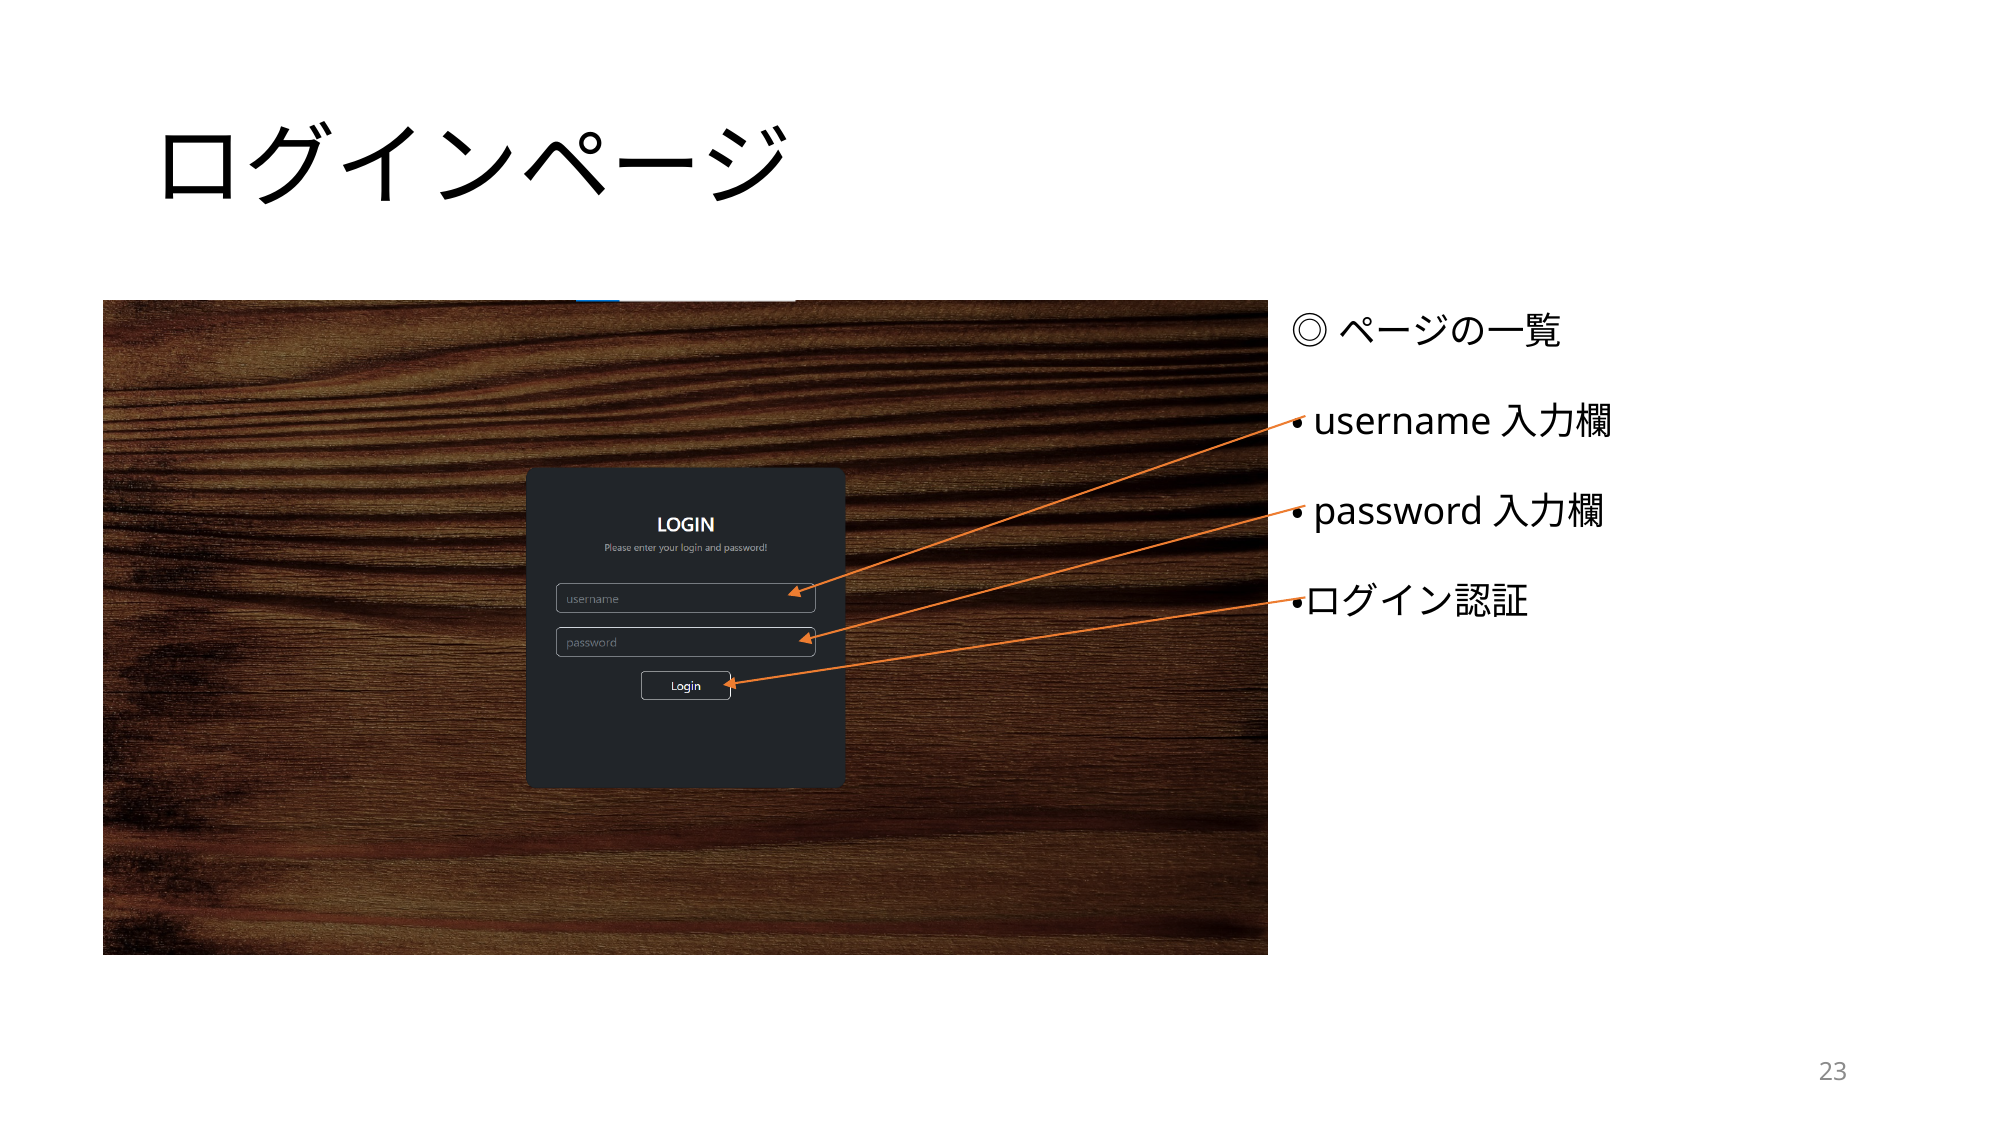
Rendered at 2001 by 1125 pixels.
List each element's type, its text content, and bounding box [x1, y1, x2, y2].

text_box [798, 505, 1306, 597]
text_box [787, 415, 1306, 596]
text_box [722, 597, 1306, 685]
text_box ◎ページの一覧 ・username入力欄 ・password入力欄 ・ログイン認証 [1276, 299, 1696, 630]
picture [103, 300, 1268, 955]
slide_number 23 [1412, 1042, 1863, 1103]
title ログインページ [137, 59, 1863, 278]
